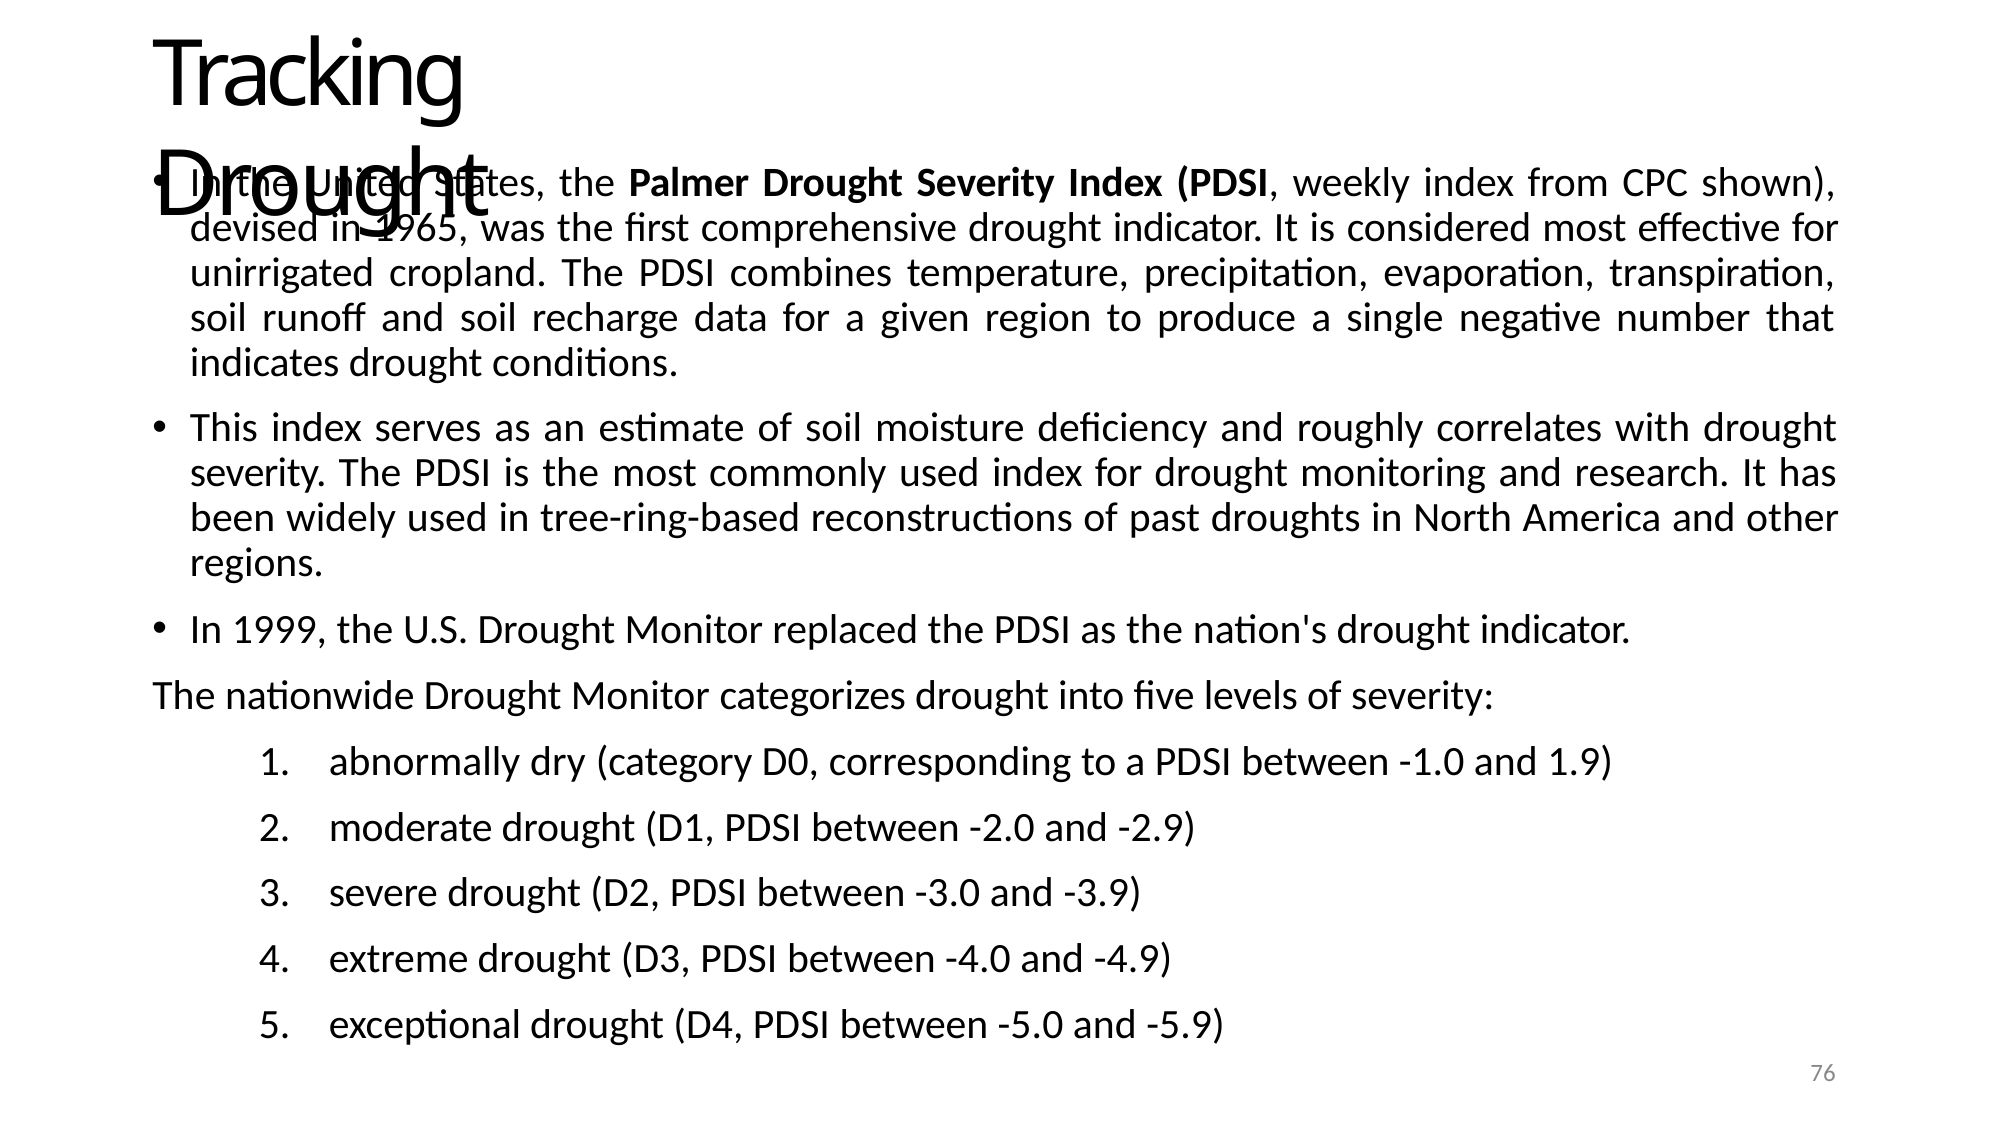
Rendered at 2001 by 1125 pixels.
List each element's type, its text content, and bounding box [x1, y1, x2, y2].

title Tracking Drought [150, 12, 767, 152]
text_box In the United States, the Palmer Drought Severity Index (PDSI, weekly index from CPC shown), devised in 1965, was the first comprehensive drought indicator. It is considered most effective for unirrigated cropland. The PDSI combines temperature, precipitation, evaporation, transpiration, soil runoff and soil recharge data for a given region to produce a single negative number that indicates drought conditions. This index serves as an estimate of soil moisture deficiency and roughly correlates with drought severity. The PDSI is the most commonly used index for drought monitoring and research. It has been widely used in tree-ring-based reconstructions of past droughts in North America and other regions. In 1999, the U.S. Drought Monitor replaced the PDSI as the nation's drought indicator. The nationwide Drought Monitor categorizes drought into five levels of severity: abnormally dry (category D0, corresponding to a PDSI between -1.0 and 1.9) moderate drought (D1, PDSI between -2.0 and -2.9) severe drought (D2, PDSI between -3.0 and -3.9) extreme drought (D3, PDSI between -4.0 and -4.9) exceptional drought (D4, PDSI between -5.0 and -5.9) [150, 152, 1851, 1047]
slide_number 100 [1804, 1060, 1855, 1125]
